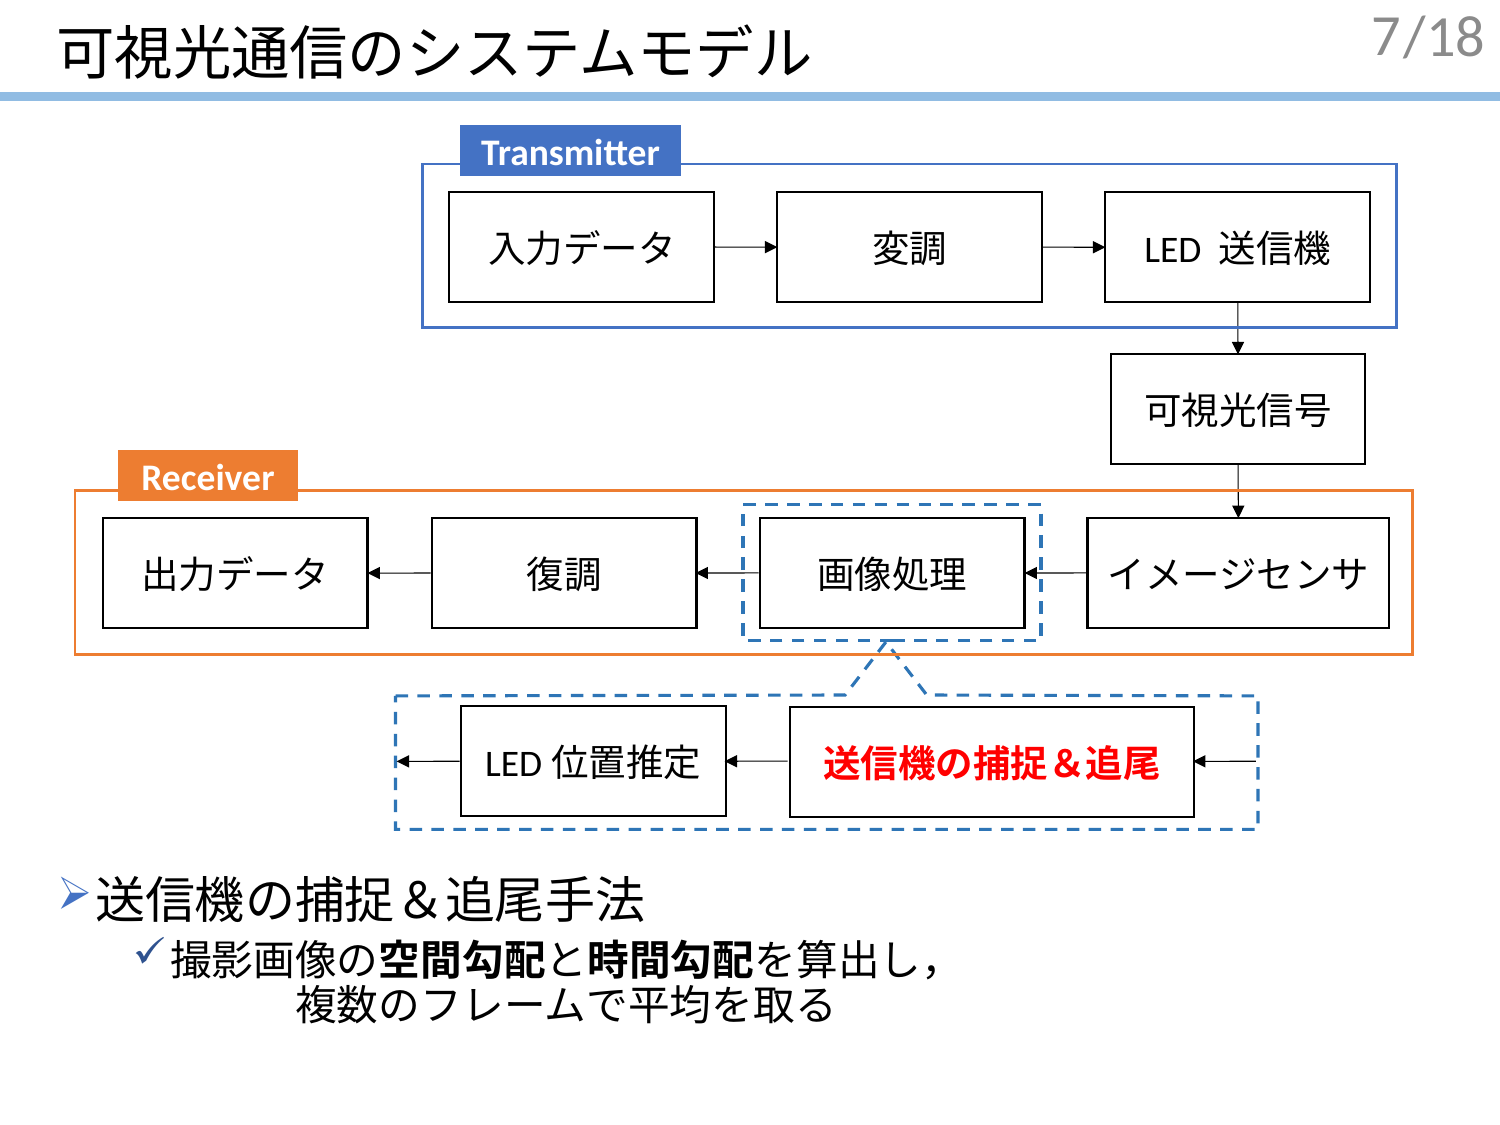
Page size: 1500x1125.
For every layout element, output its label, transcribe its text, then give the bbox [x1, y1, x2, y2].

text_box Receiver [118, 450, 298, 501]
text_box LED位置推定 [460, 705, 727, 817]
slide_number 7 [1078, 2, 1417, 63]
text_box [74, 490, 1413, 655]
text_box 送信機の捕捉＆追尾 [789, 706, 1195, 818]
title 可視光通信のシステムモデル [41, 0, 1397, 112]
text_box Transmitter [460, 125, 681, 175]
text_box 可視光信号 [1110, 353, 1366, 465]
text_box [394, 655, 1260, 831]
list 送信機の捕捉＆追尾手法 撮影画像の空間勾配と時間勾配を算出し， 複数のフレームで平均を取る [42, 867, 1458, 1088]
text_box [422, 163, 1398, 329]
